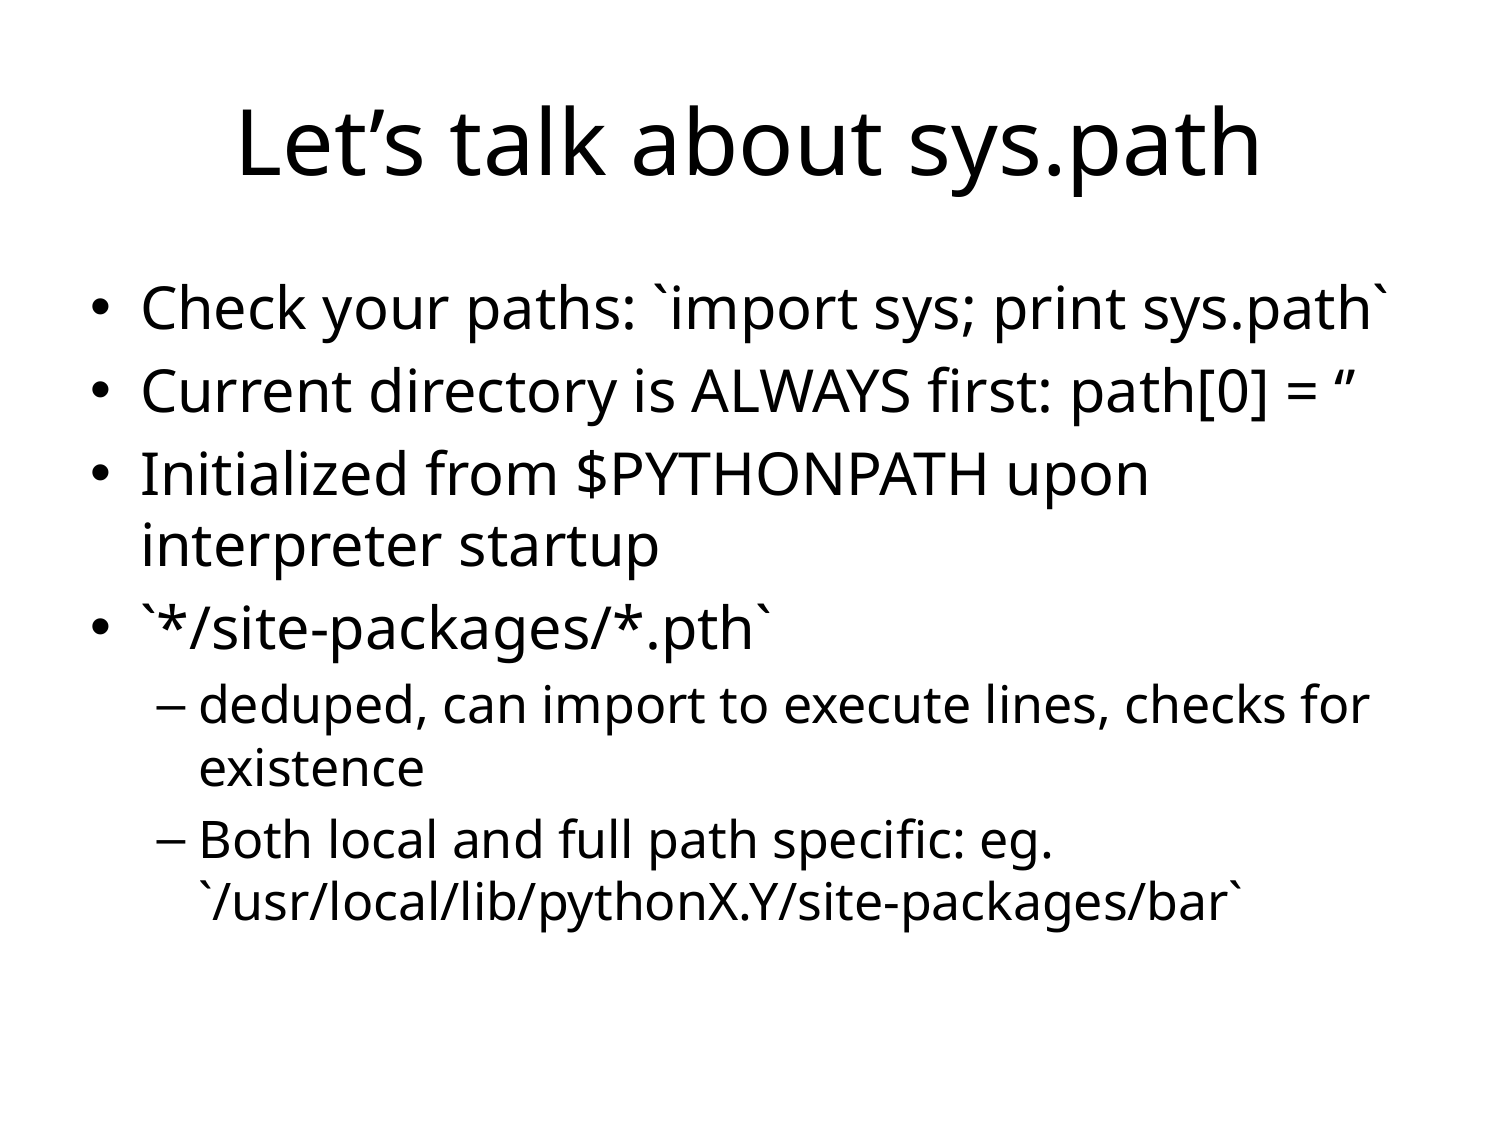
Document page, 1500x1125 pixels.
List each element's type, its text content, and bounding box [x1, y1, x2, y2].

list Check your paths: `import sys; print sys.path` Current directory is ALWAYS first: path[0] = ‘’ Initialized from $PYTHONPATH upon interpreter startup `*/site-packages/*.pth` deduped, can import to execute lines, checks for existence Both local and full path specific: eg. `/usr/local/lib/pythonX.Y/site-packages/bar` [75, 262, 1425, 1005]
title Let’s talk about sys.path [75, 45, 1425, 233]
